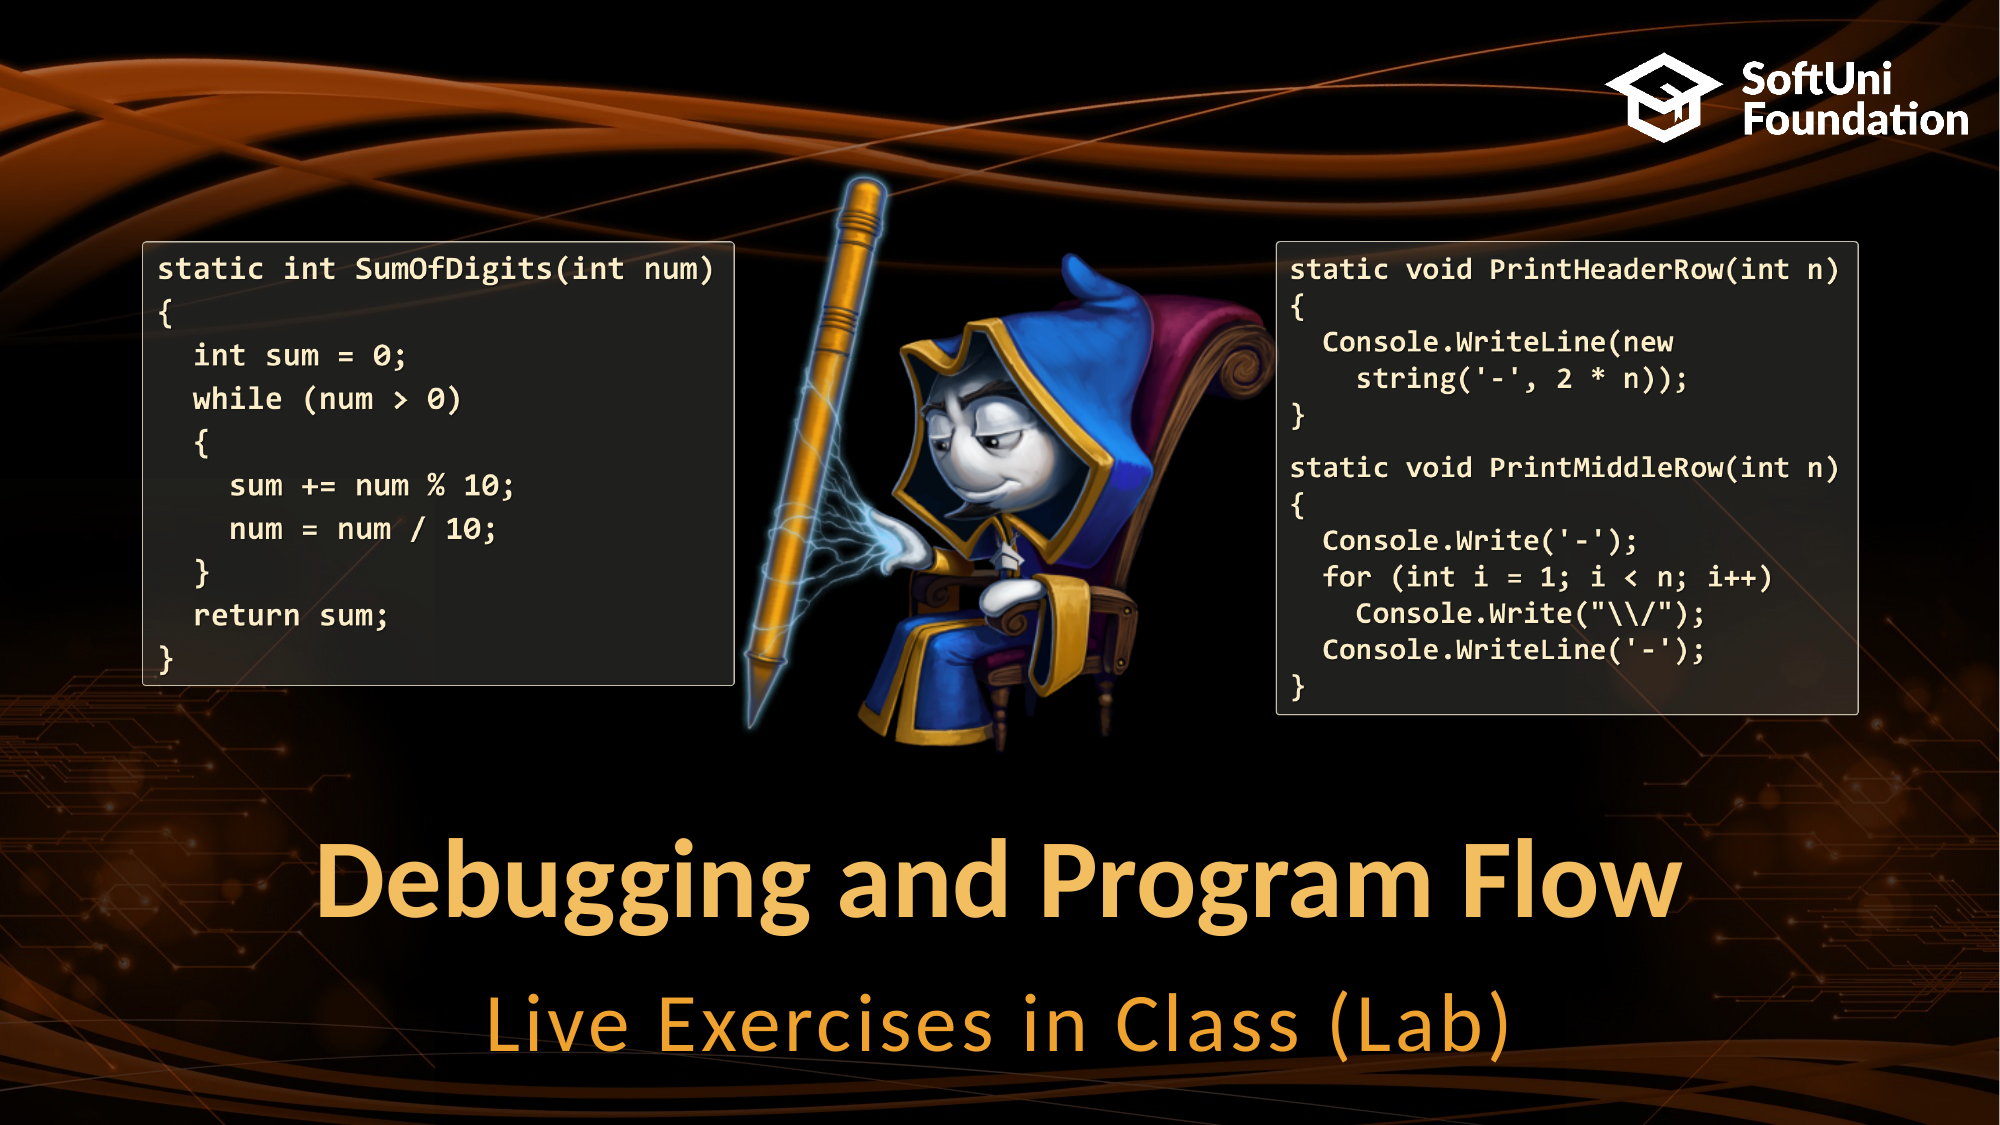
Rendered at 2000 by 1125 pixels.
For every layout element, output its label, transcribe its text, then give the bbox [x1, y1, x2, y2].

title Debugging and Program Flow [149, 812, 1850, 948]
picture [0, 0, 2000, 1125]
list Live Exercises in Class (Lab) [149, 957, 1850, 1075]
